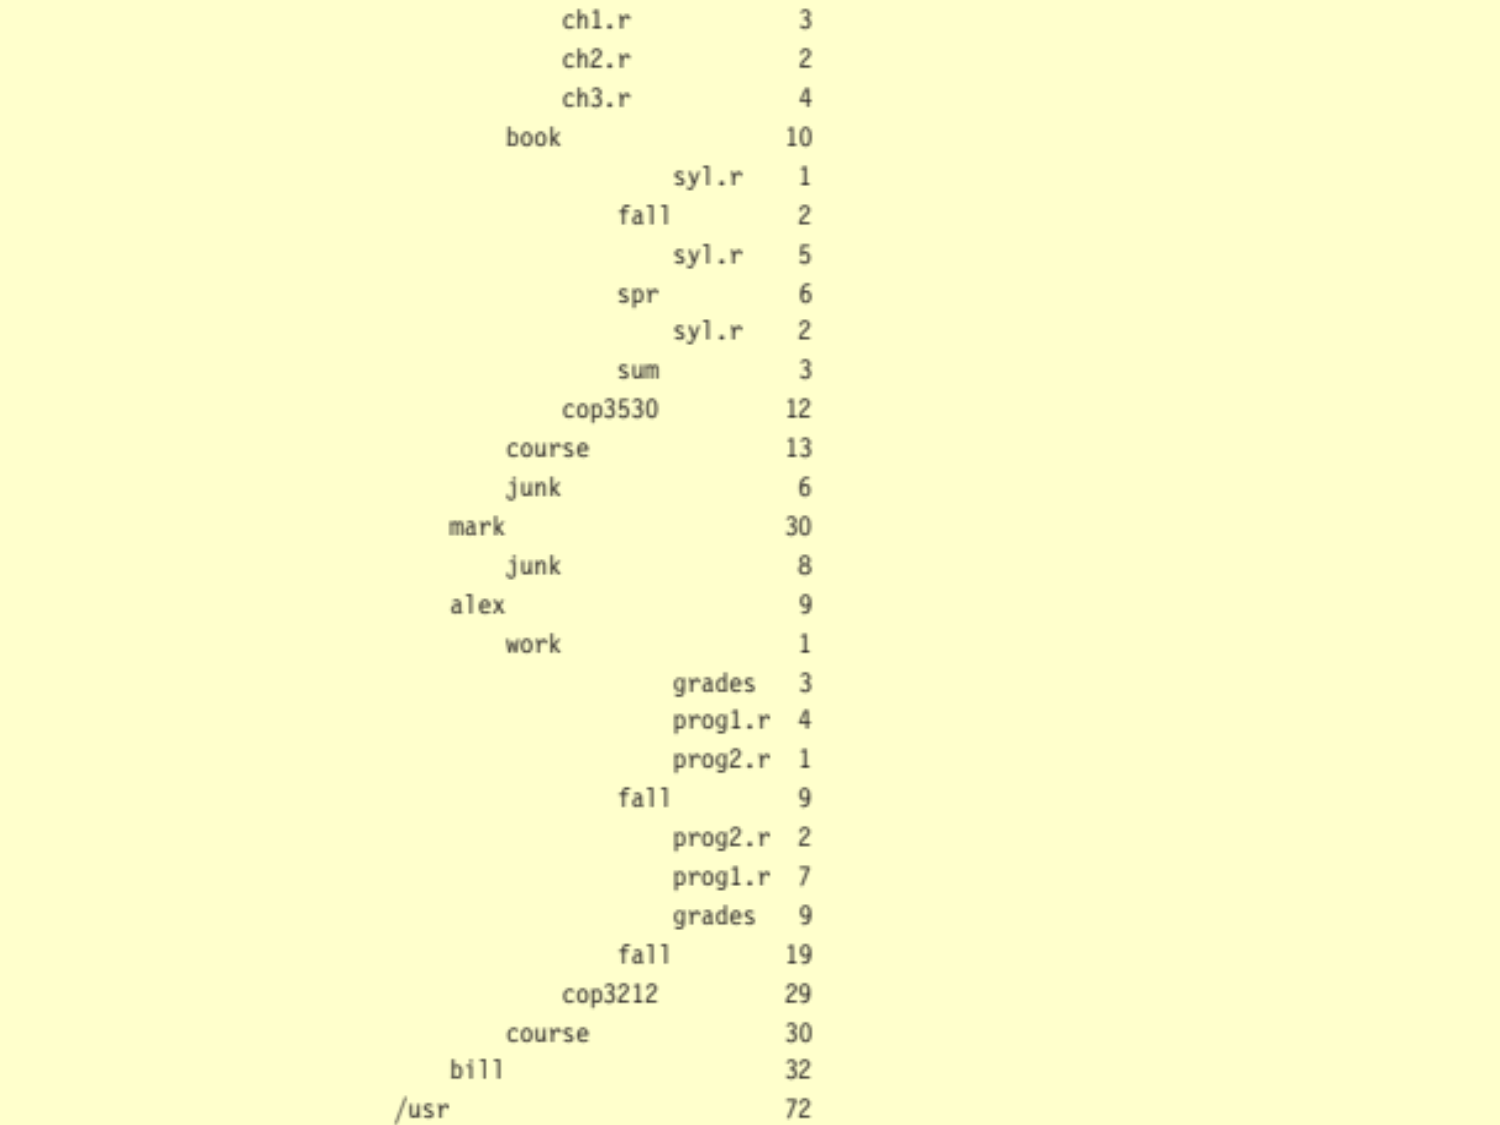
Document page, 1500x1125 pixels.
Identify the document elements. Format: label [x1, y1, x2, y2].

picture [383, 0, 820, 1125]
